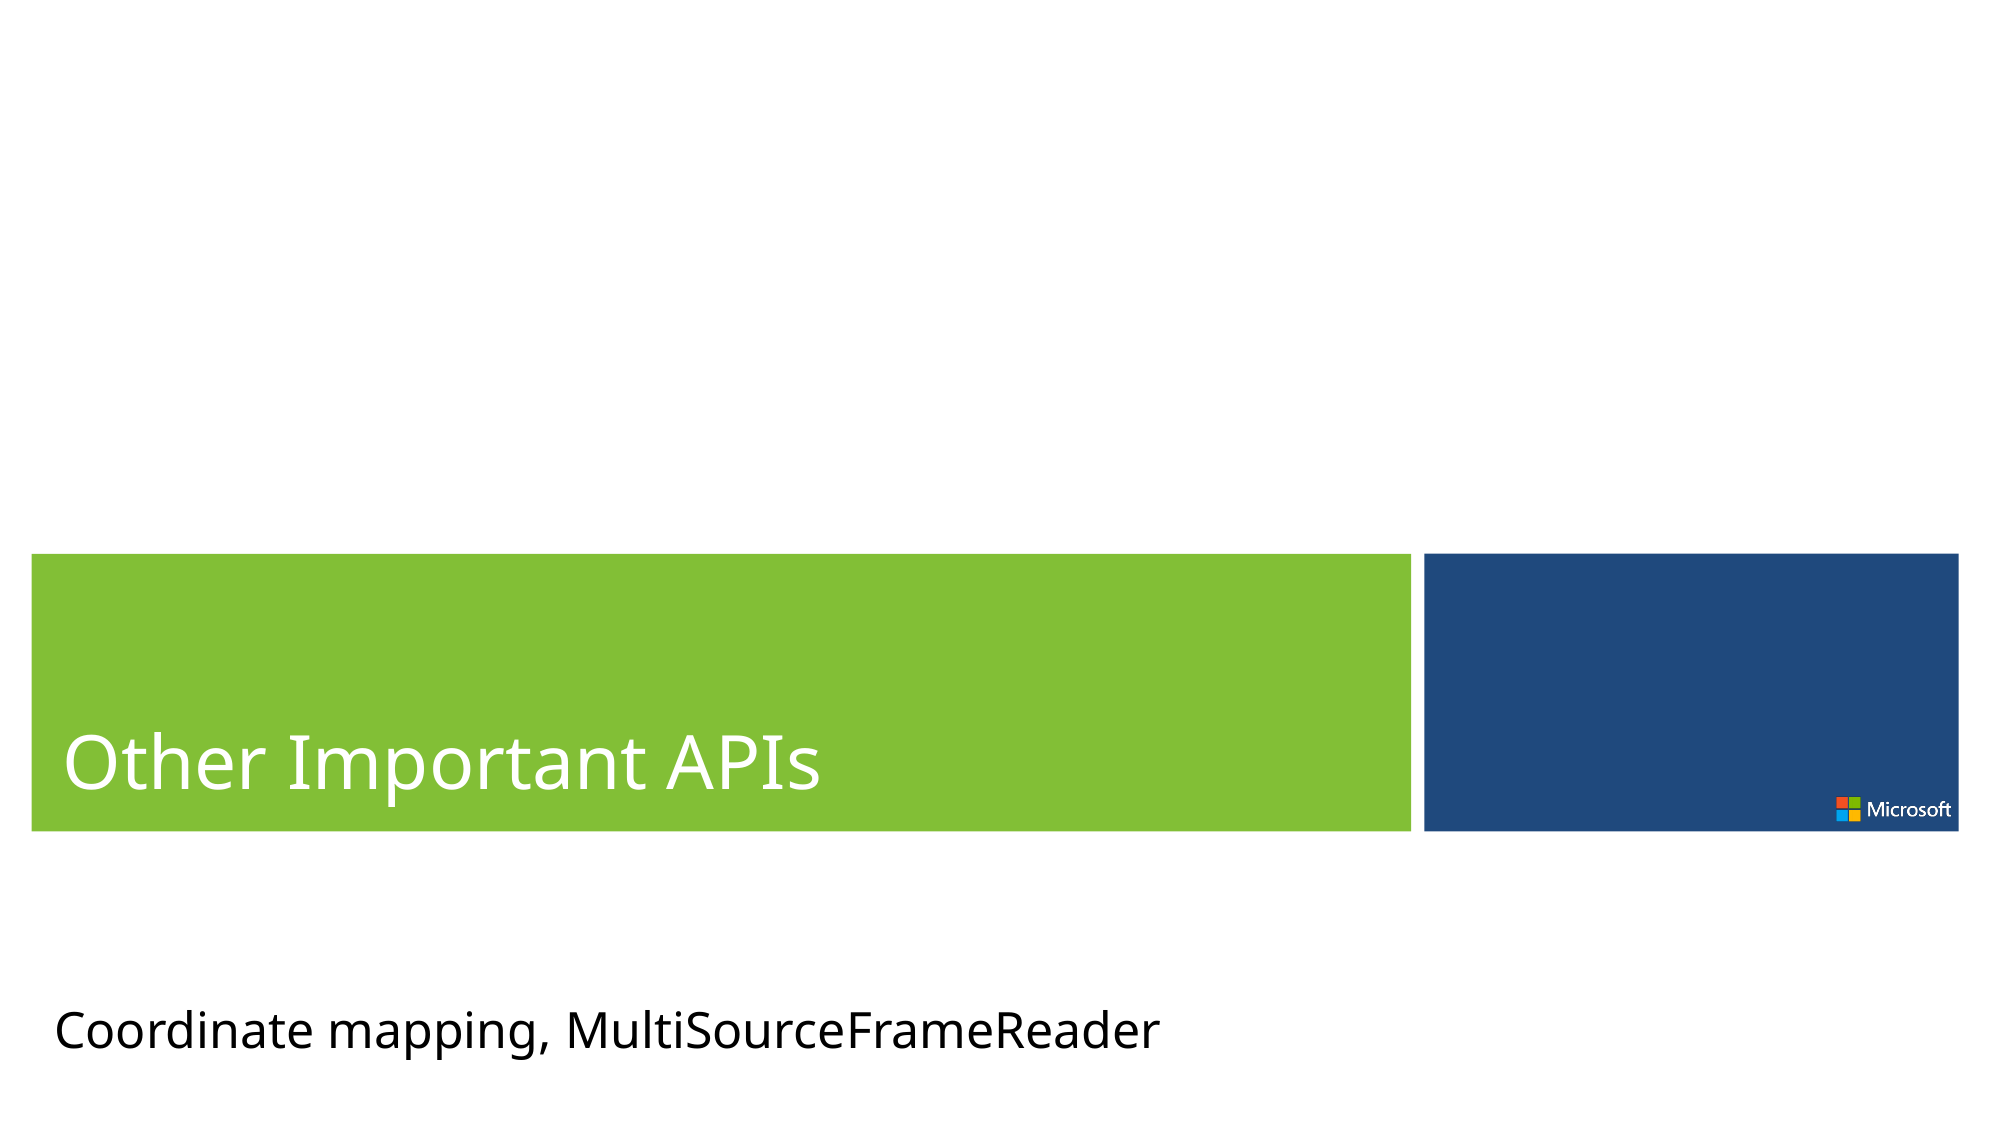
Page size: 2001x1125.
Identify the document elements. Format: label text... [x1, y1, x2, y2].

picture [1834, 790, 1956, 827]
subtitle Coordinate mapping, MultiSourceFrameReader [31, 841, 1412, 1082]
list Other Important APIs [47, 568, 1396, 813]
